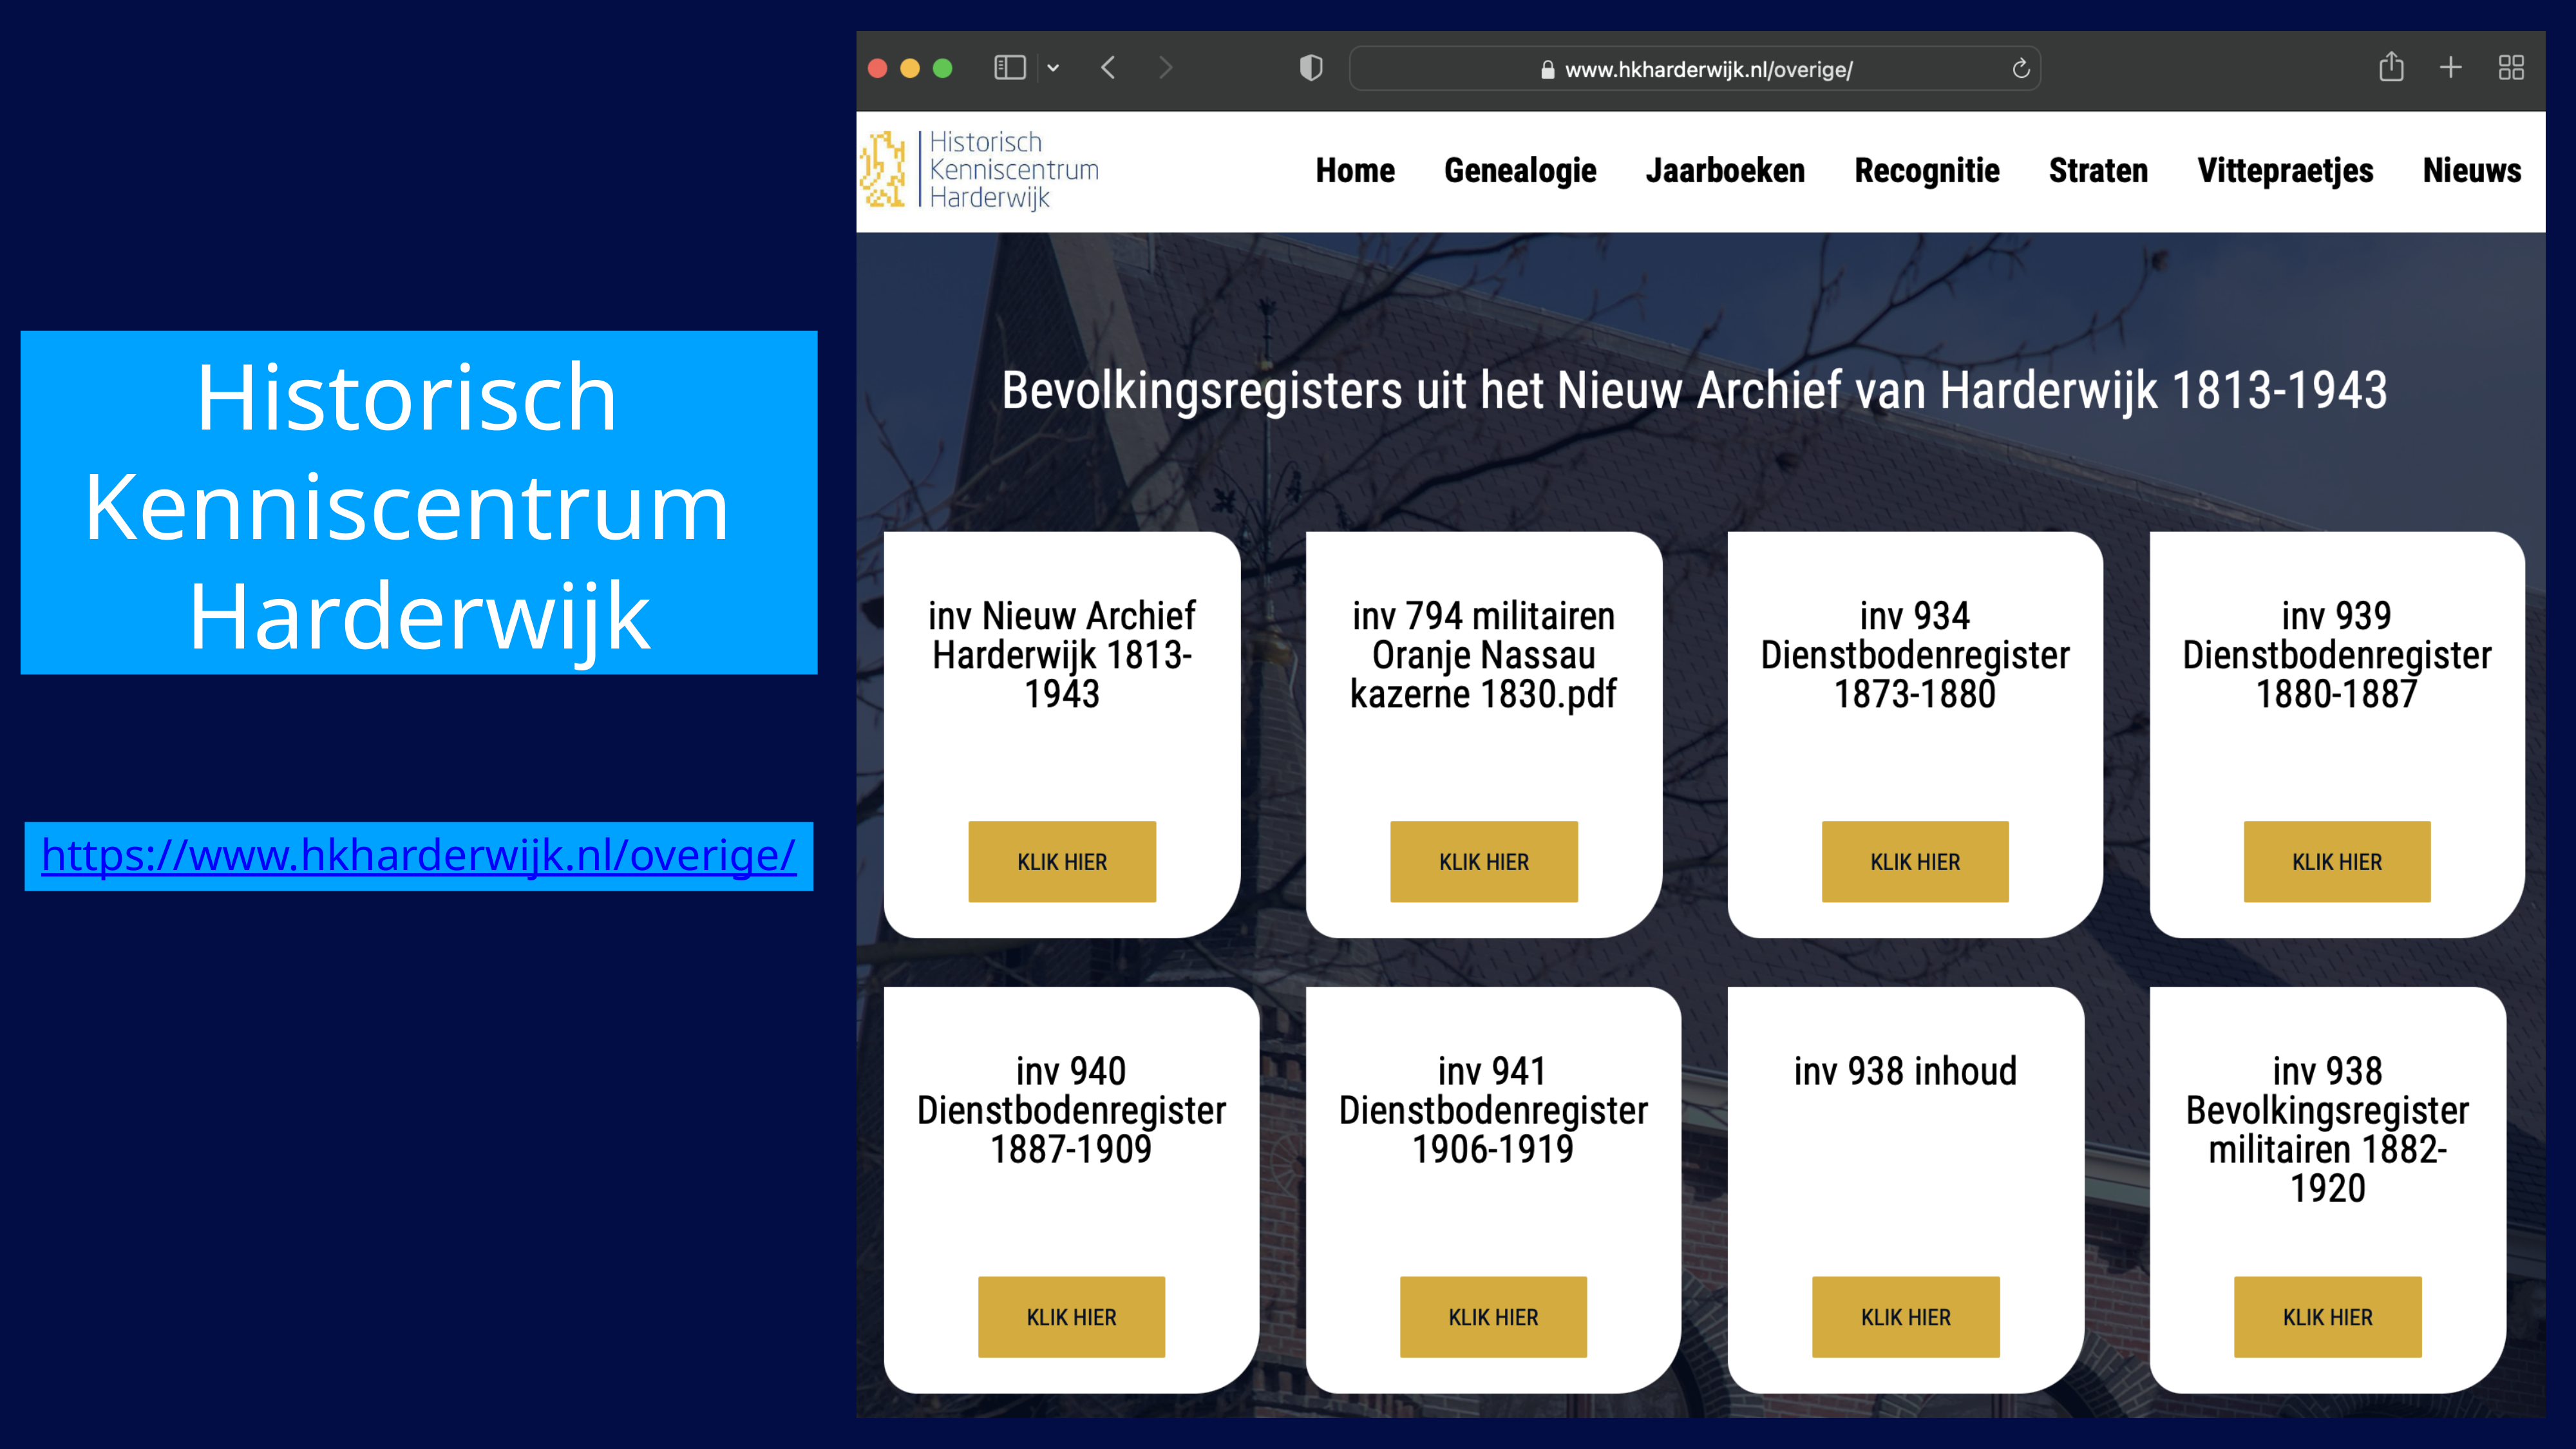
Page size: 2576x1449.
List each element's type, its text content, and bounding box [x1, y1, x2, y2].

text_box https://www.hkharderwijk.nl/overige/ [24, 822, 814, 891]
title Historisch Kenniscentrum Harderwijk [20, 330, 819, 675]
picture [857, 31, 2546, 1418]
